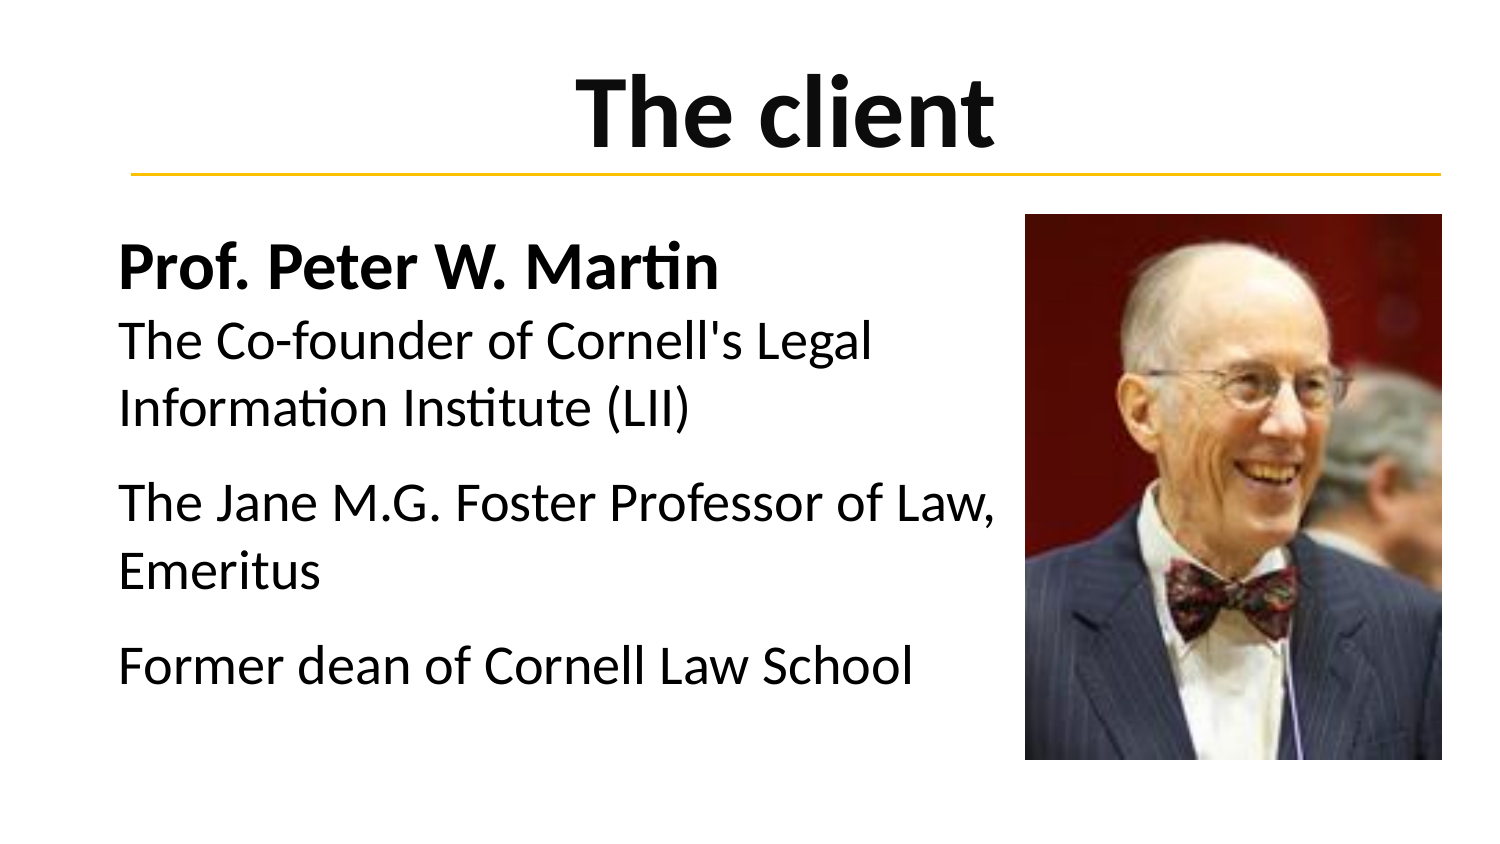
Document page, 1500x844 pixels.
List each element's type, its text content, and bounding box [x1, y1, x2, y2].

title The client [60, 32, 1500, 196]
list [1025, 214, 1442, 760]
text_box Prof. Peter W. Martin The Co-founder of Cornell's Legal Information Institute (LII) The Jane M.G. Foster Professor of Law, Emeritus Former dean of Cornell Law School [107, 214, 1024, 715]
